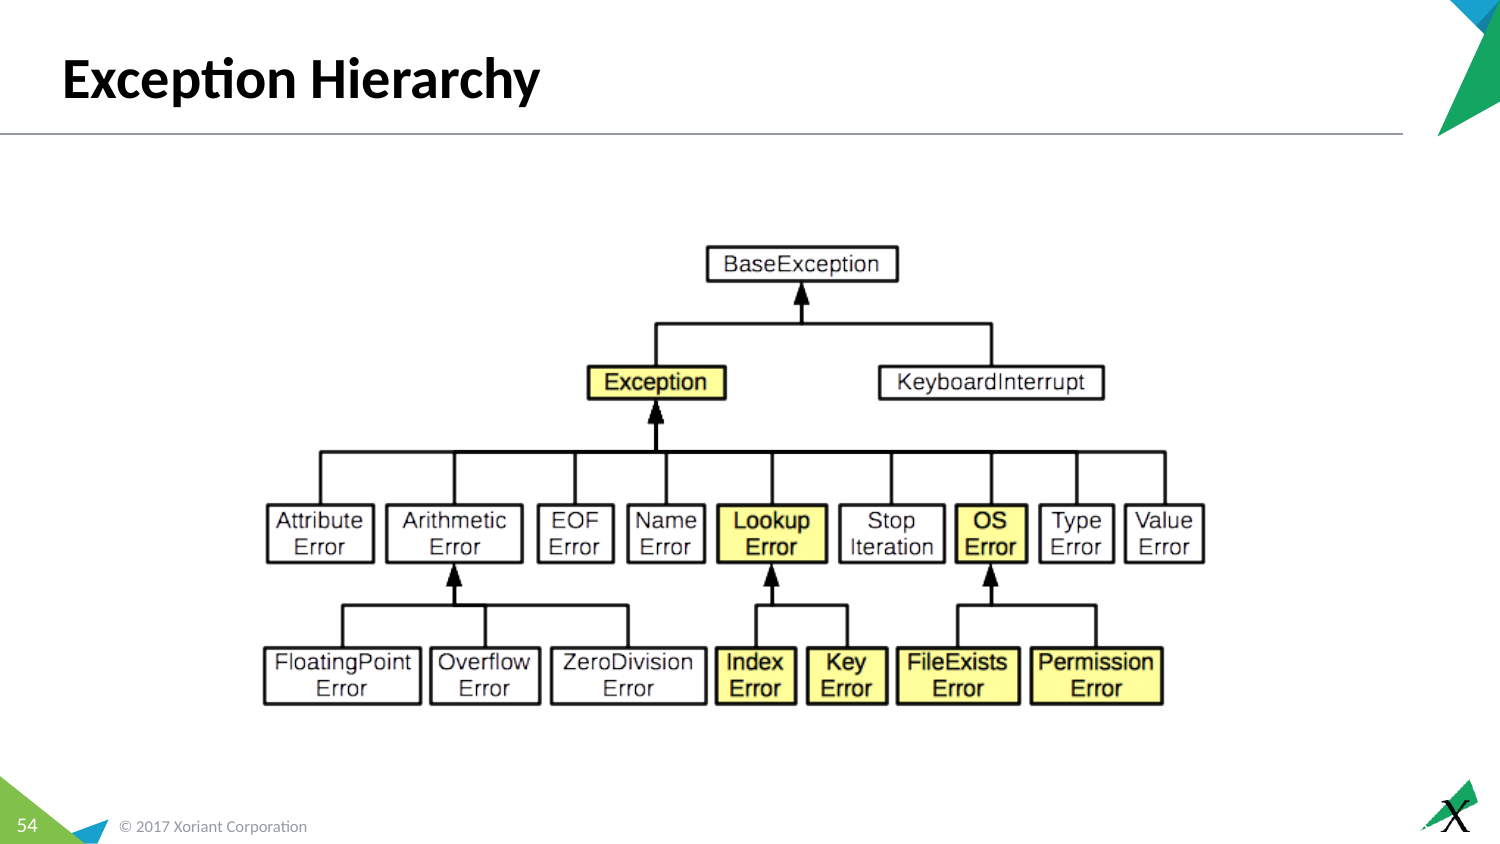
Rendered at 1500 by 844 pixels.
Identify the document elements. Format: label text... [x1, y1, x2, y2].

picture [1420, 779, 1478, 832]
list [220, 195, 1250, 758]
title Exception Hierarchy [47, 9, 1398, 118]
